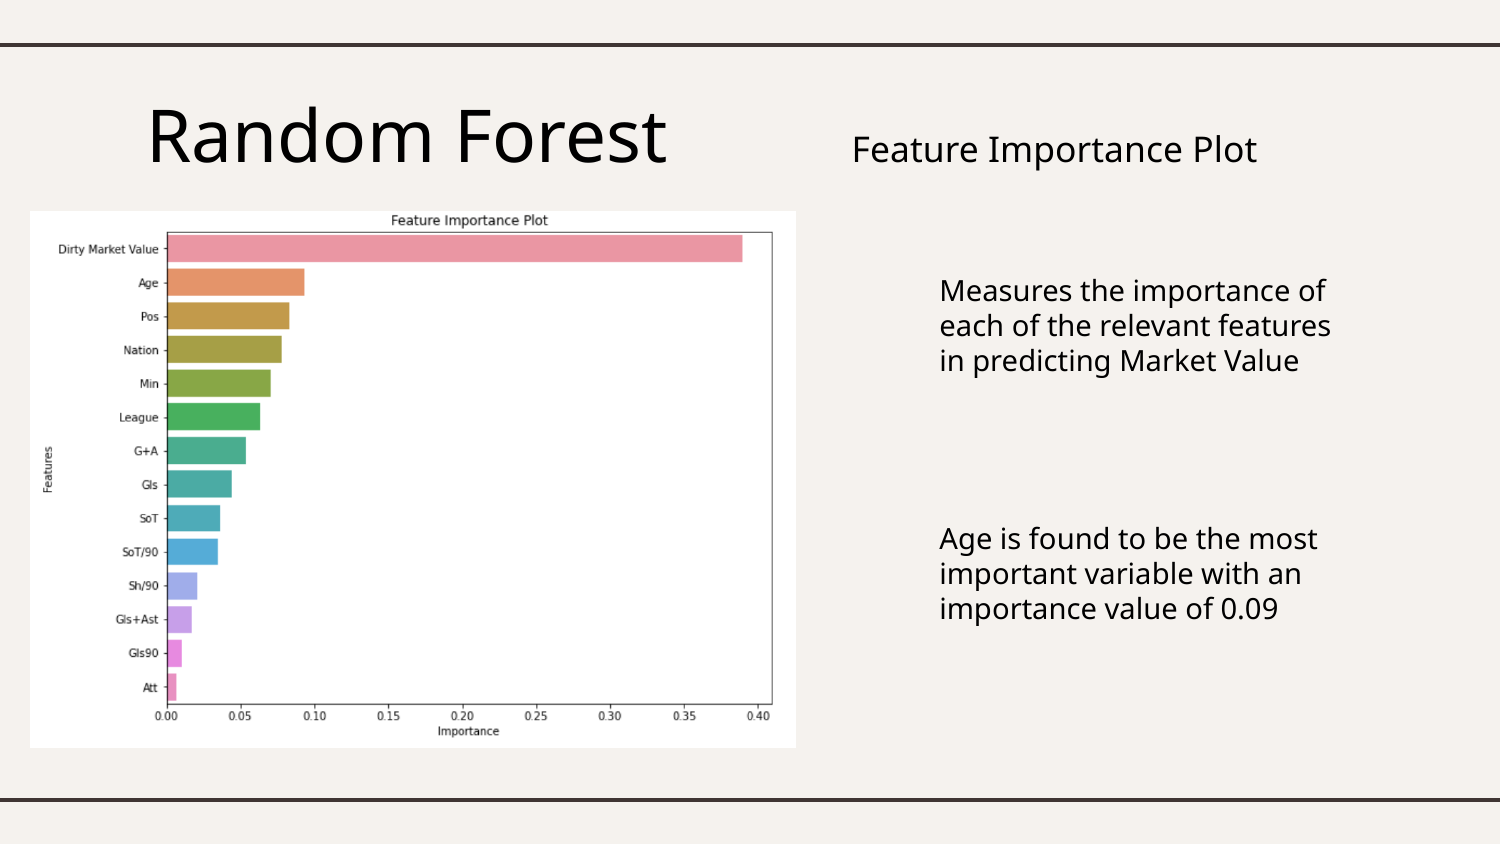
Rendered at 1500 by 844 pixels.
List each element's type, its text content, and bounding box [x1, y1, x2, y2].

text_box Random Forest Feature Importance Plot [131, 67, 1488, 193]
text_box Age is found to be the most important variable with an importance value of 0.09 [924, 505, 1365, 641]
text_box Measures the importance of each of the relevant features in predicting Market Value [924, 257, 1365, 428]
text_box [902, 540, 1343, 642]
picture [30, 211, 796, 748]
